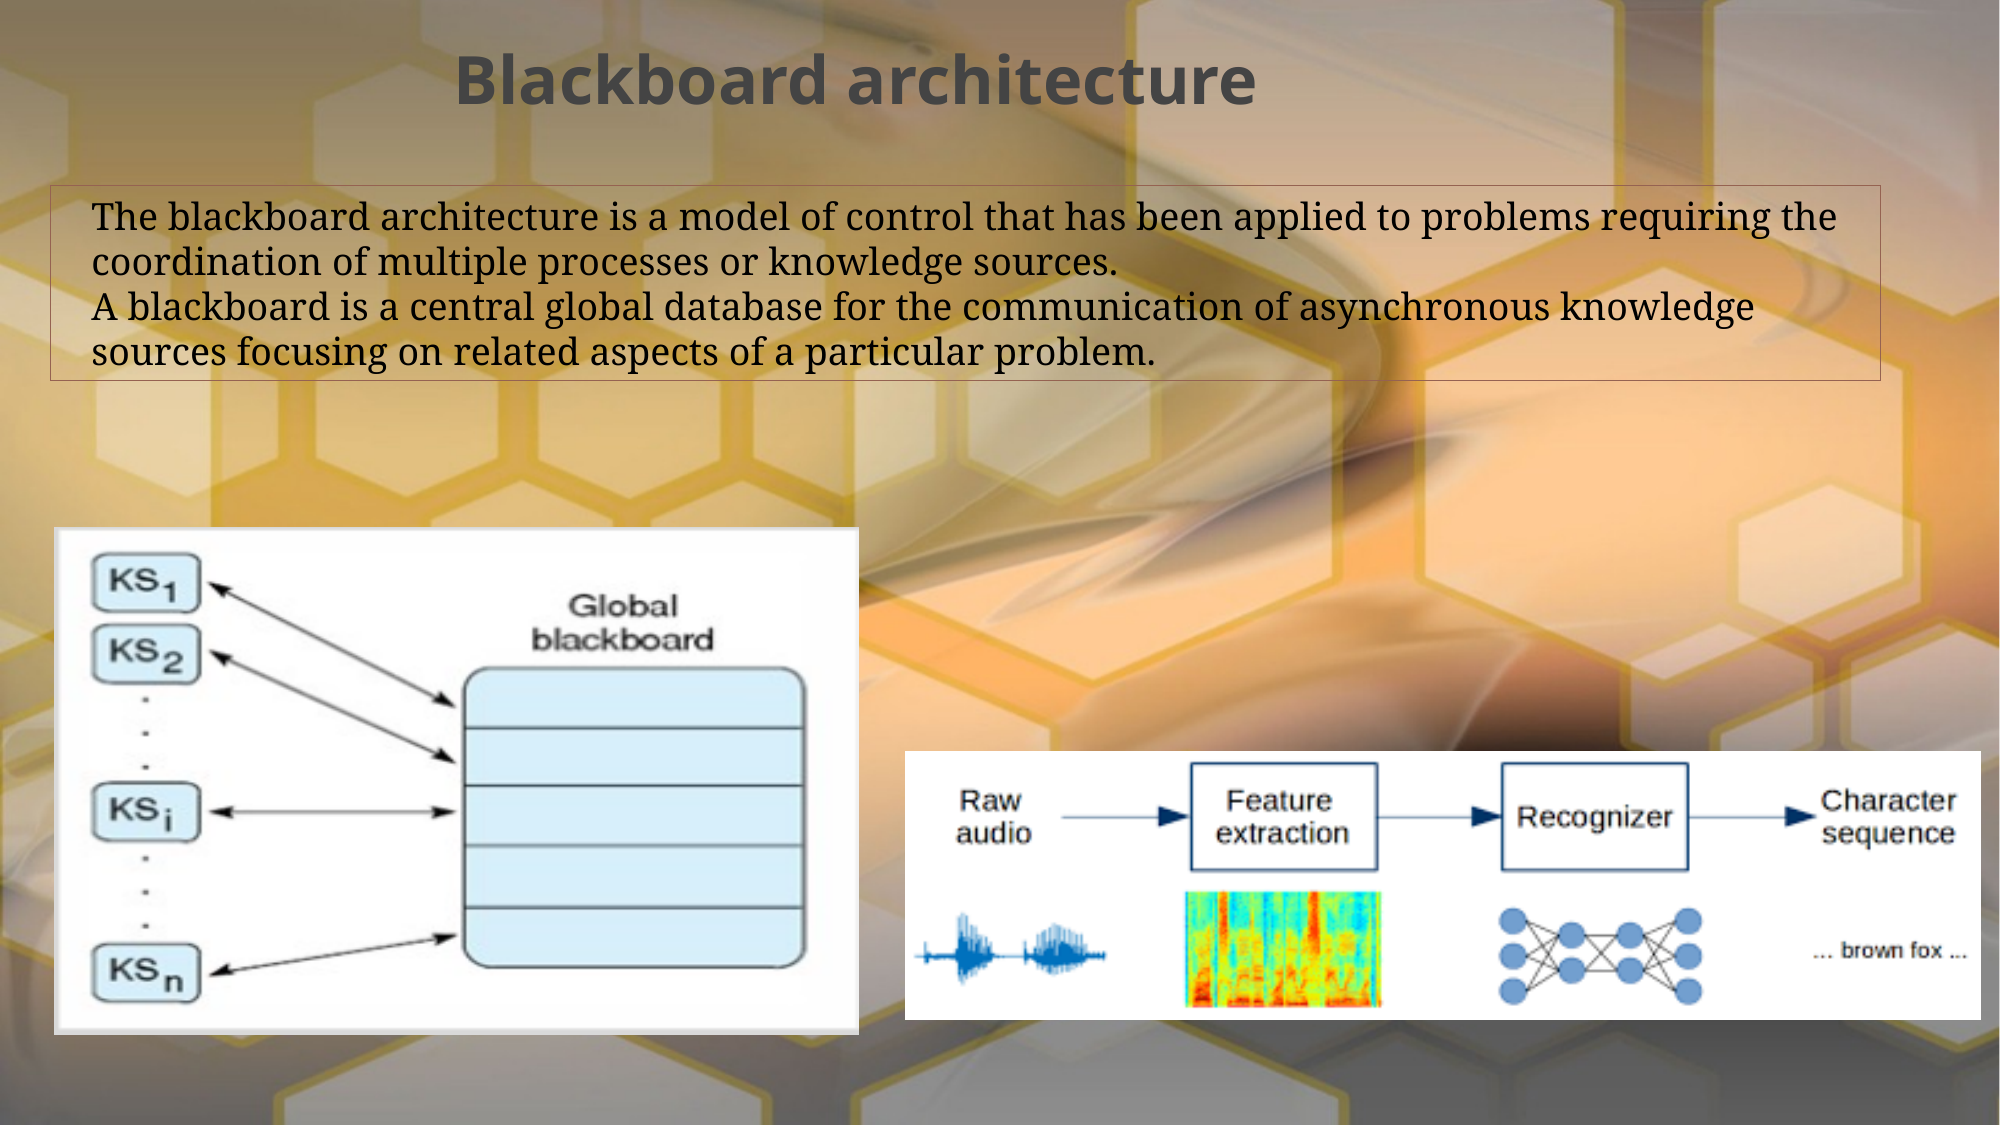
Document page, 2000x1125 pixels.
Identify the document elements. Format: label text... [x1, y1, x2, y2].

text_box The blackboard architecture is a model of control that has been applied to problems requiring the coordination of multiple processes or knowledge sources. A blackboard is a central global database for the communication of asynchronous knowledge sources focusing on related aspects of a particular problem. [50, 185, 1881, 381]
text_box Blackboard architecture [439, 30, 1274, 126]
picture [0, 0, 2000, 1125]
